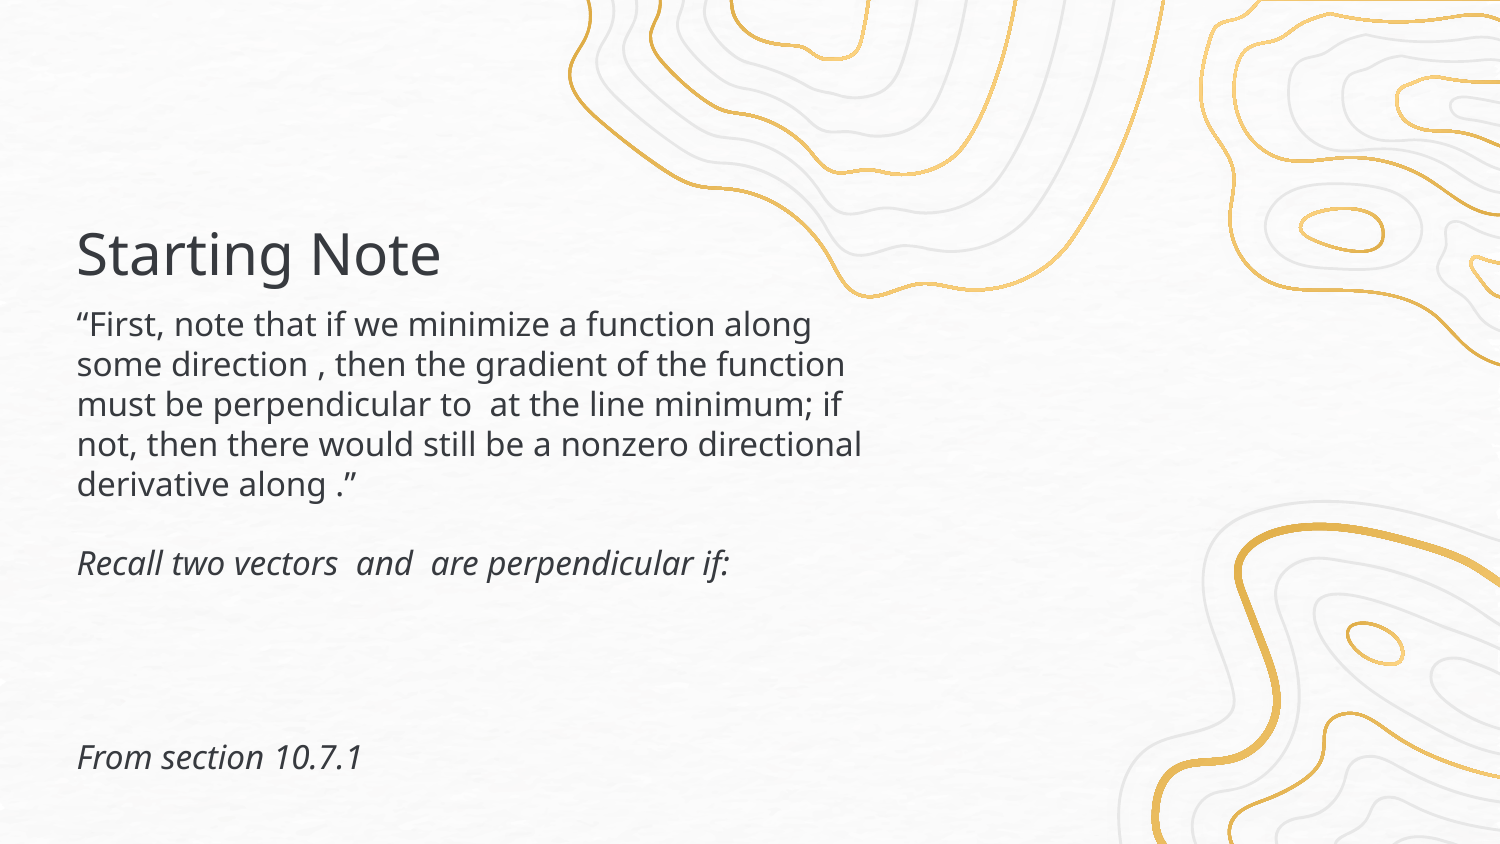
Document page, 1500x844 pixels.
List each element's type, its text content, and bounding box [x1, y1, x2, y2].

text_box Starting Note [61, 209, 899, 295]
text_box From section 10.7.1 [61, 728, 899, 784]
